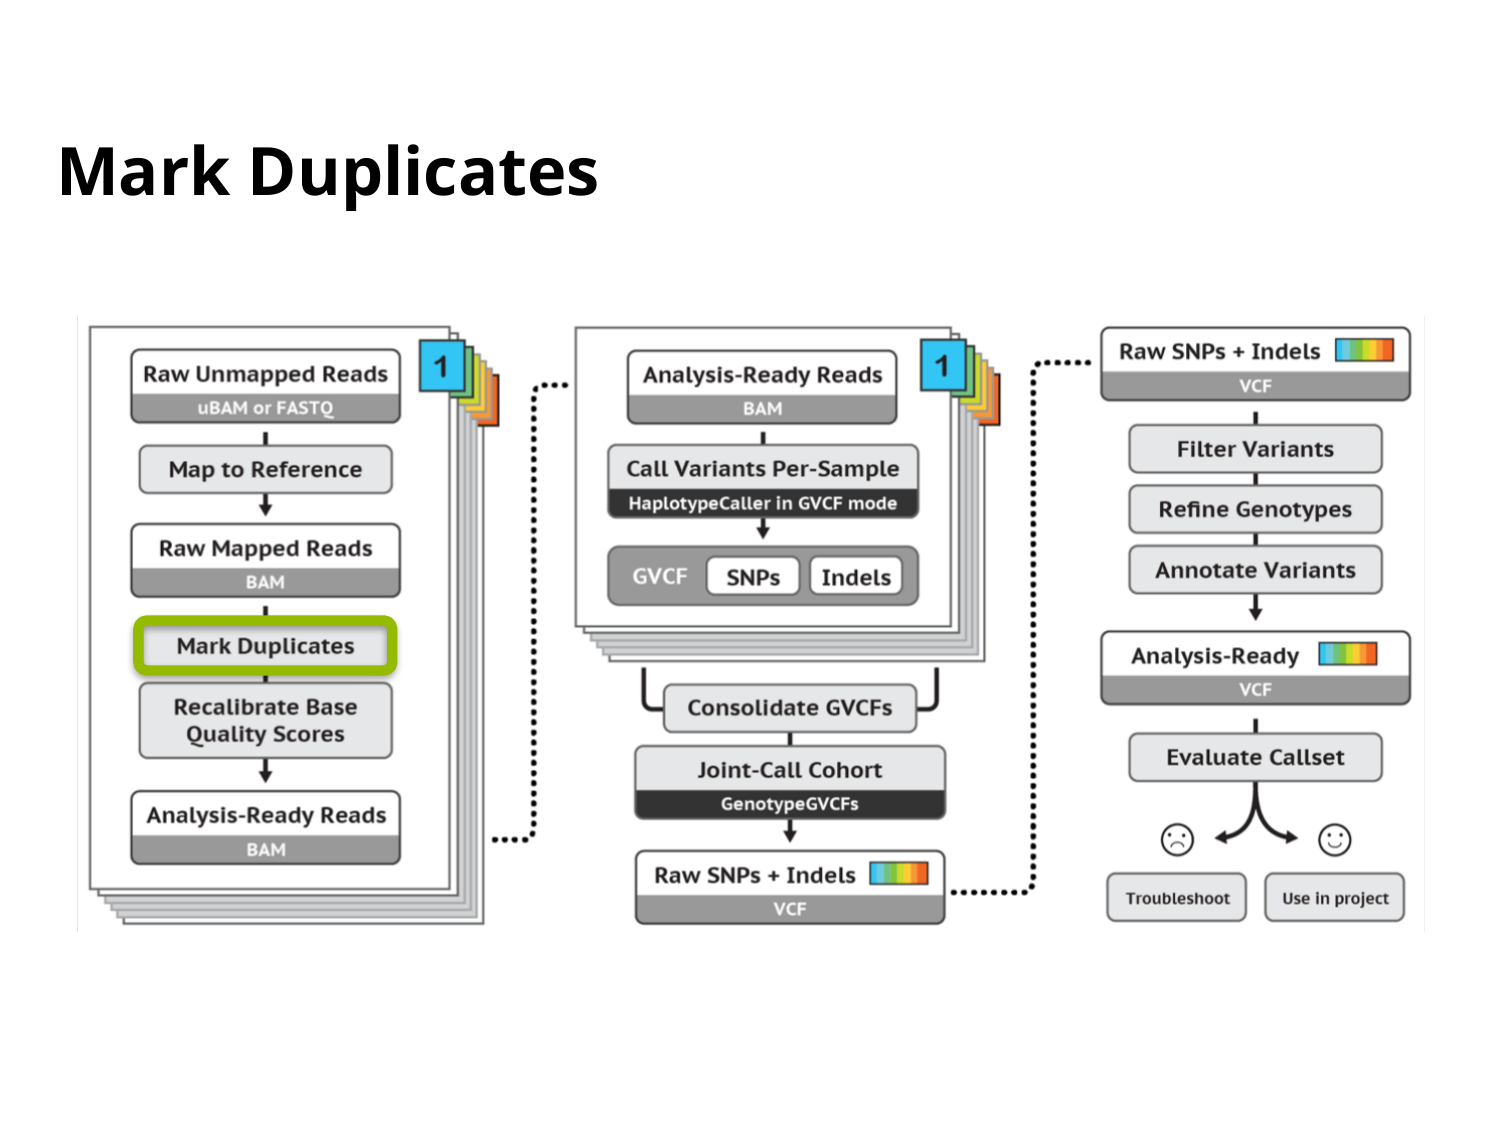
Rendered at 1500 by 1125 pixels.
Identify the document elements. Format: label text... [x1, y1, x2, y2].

title Mark Duplicates [41, 121, 1066, 244]
picture [0, 313, 1500, 933]
